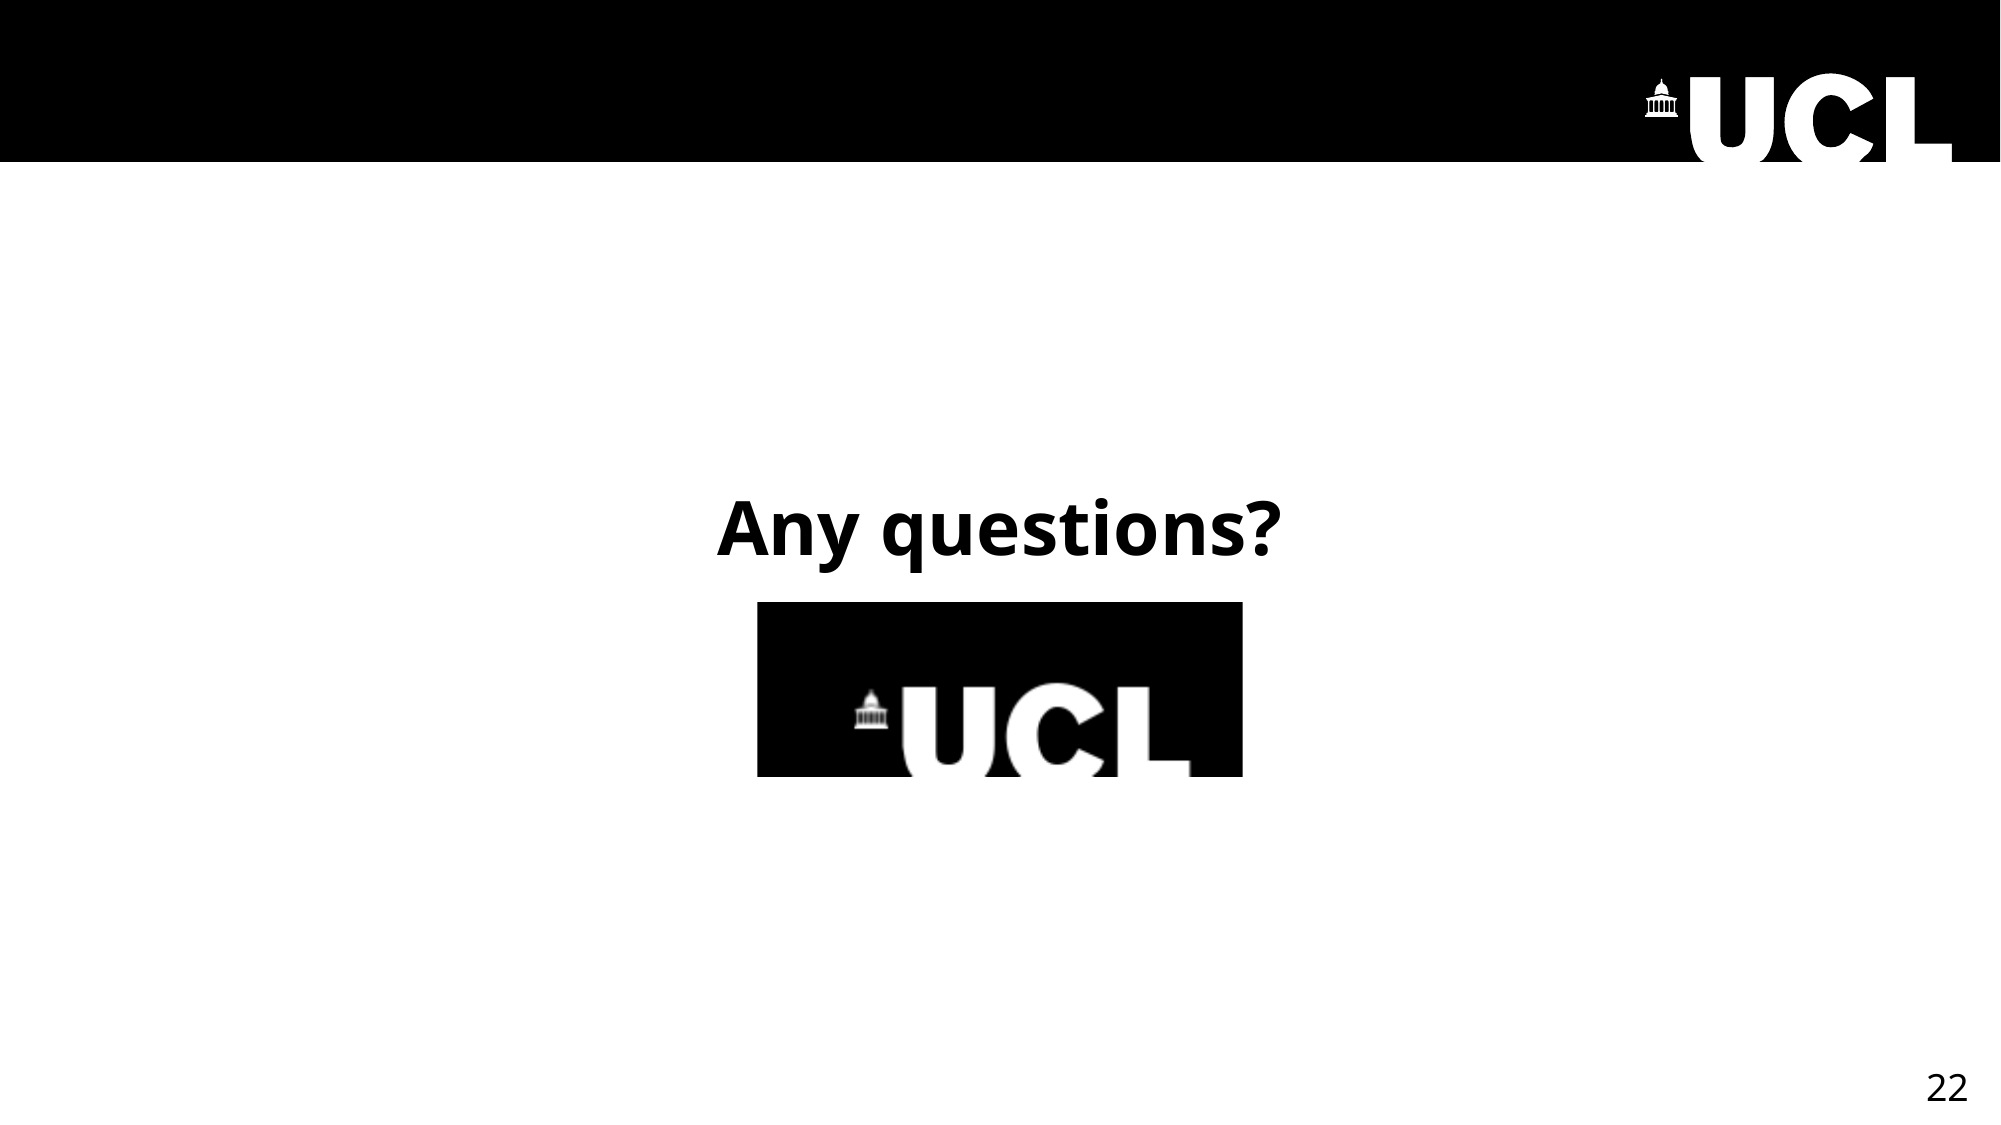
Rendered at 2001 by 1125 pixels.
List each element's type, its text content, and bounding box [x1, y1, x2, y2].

picture [1645, 78, 1678, 117]
picture [757, 602, 1243, 778]
text_box Any questions? [608, 473, 1392, 578]
text_box 22 [1911, 1056, 2000, 1080]
